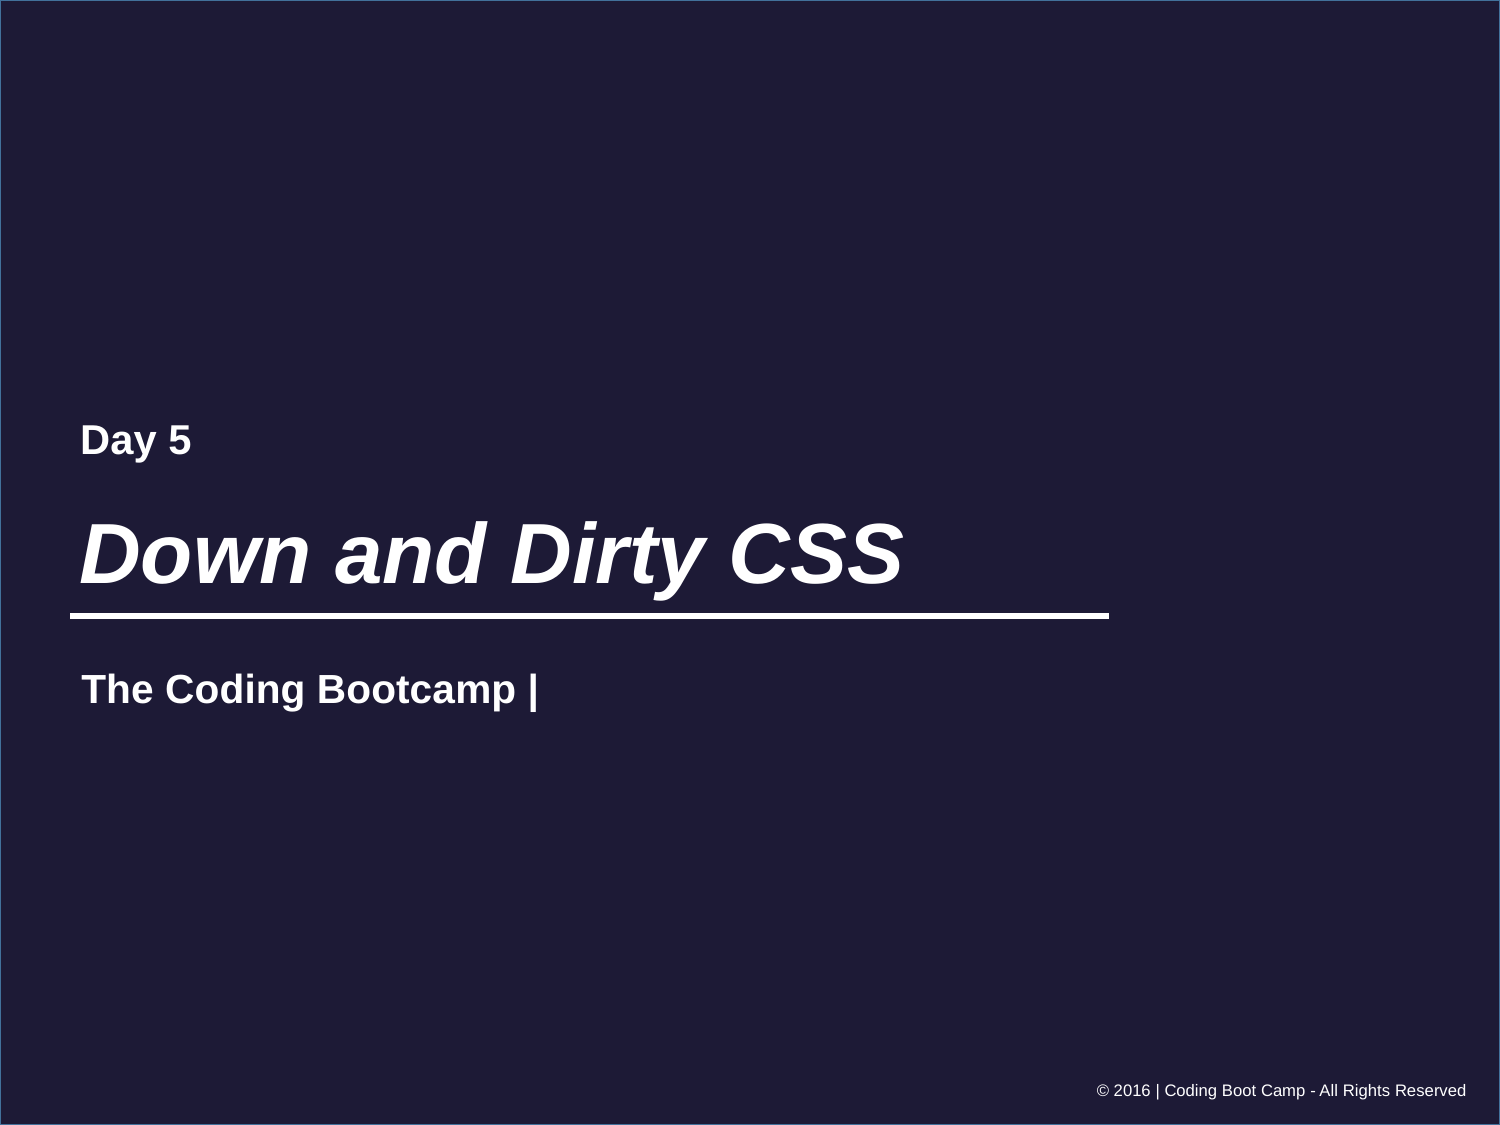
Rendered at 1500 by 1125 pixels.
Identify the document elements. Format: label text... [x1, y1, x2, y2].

title Down and Dirty CSS [64, 484, 1415, 628]
list Day 5 [65, 410, 509, 474]
